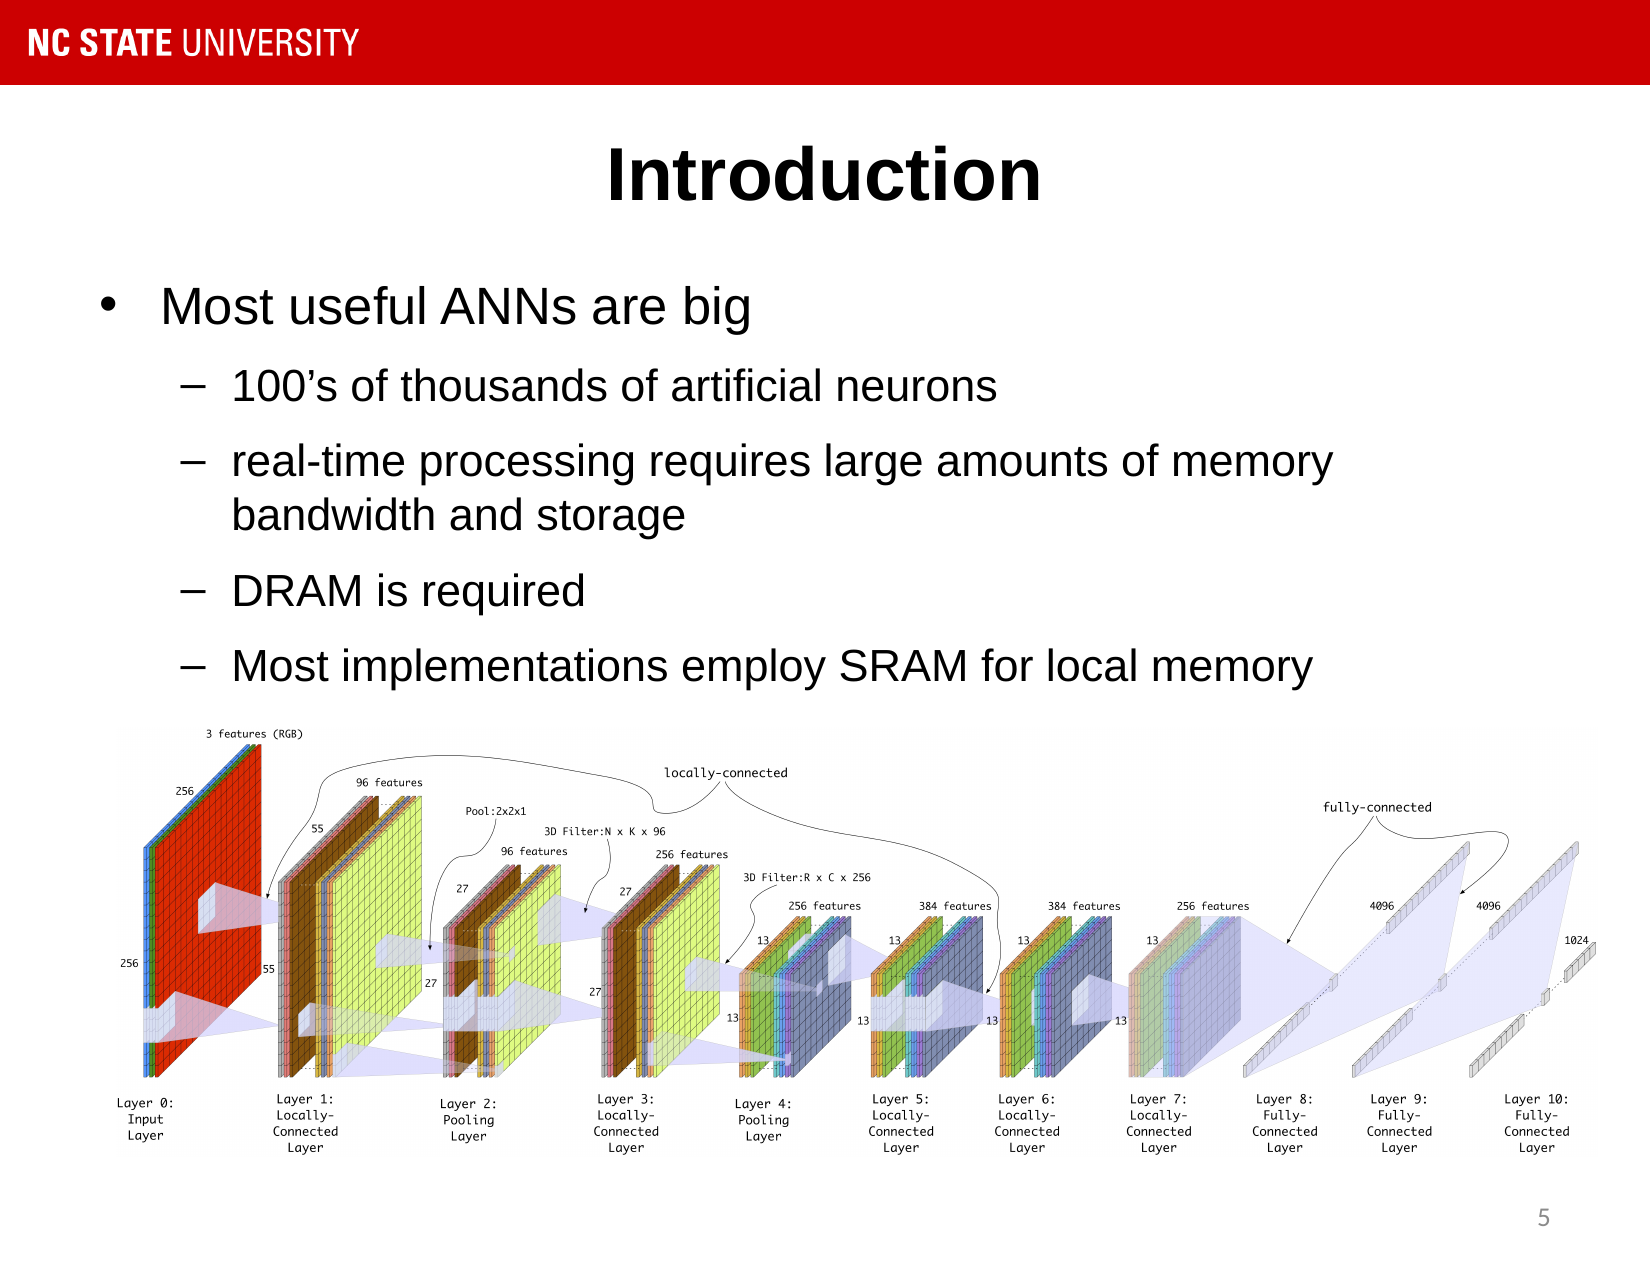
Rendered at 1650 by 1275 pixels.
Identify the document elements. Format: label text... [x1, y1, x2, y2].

slide_number 5 [1182, 1181, 1568, 1250]
picture [116, 727, 1598, 1157]
list Most useful ANNs are big 100’s of thousands of artificial neurons real-time processing requires large amounts of memory bandwidth and storage DRAM is required Most implementations employ SRAM for local memory [82, 263, 1568, 703]
title Introduction [82, 100, 1568, 240]
picture [0, 0, 1650, 85]
